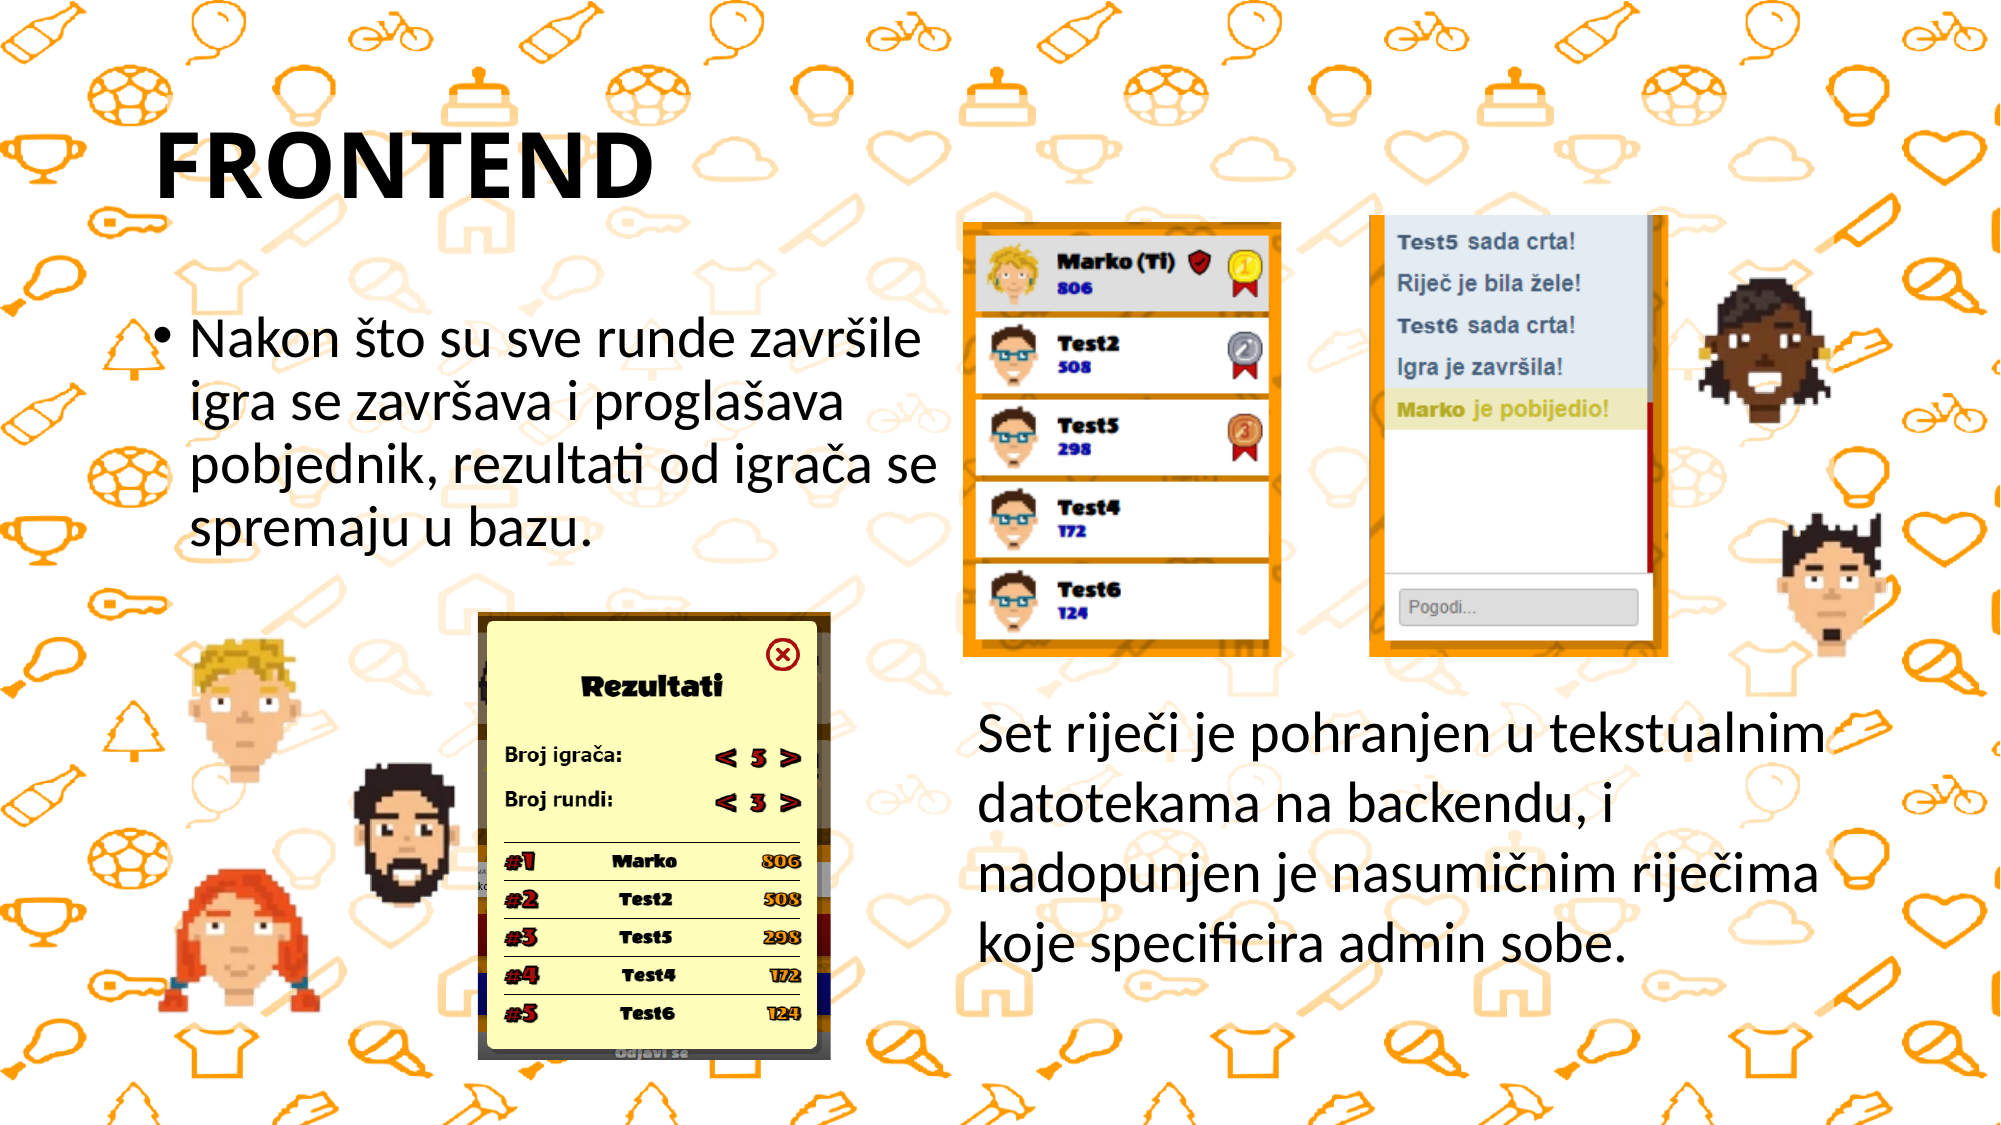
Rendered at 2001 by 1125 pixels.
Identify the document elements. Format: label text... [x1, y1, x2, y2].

text_box Set riječi je pohranjen u tekstualnim datotekama na backendu, i nadopunjen je nasumičnim riječima koje specificira admin sobe. [963, 686, 1885, 982]
list Nakon što su sve runde završile igra se završava i proglašava pobjednik, rezultati od igrača se spremaju u bazu. [137, 299, 964, 1014]
title FRONTEND [137, 59, 1863, 278]
picture [0, 0, 2001, 1125]
